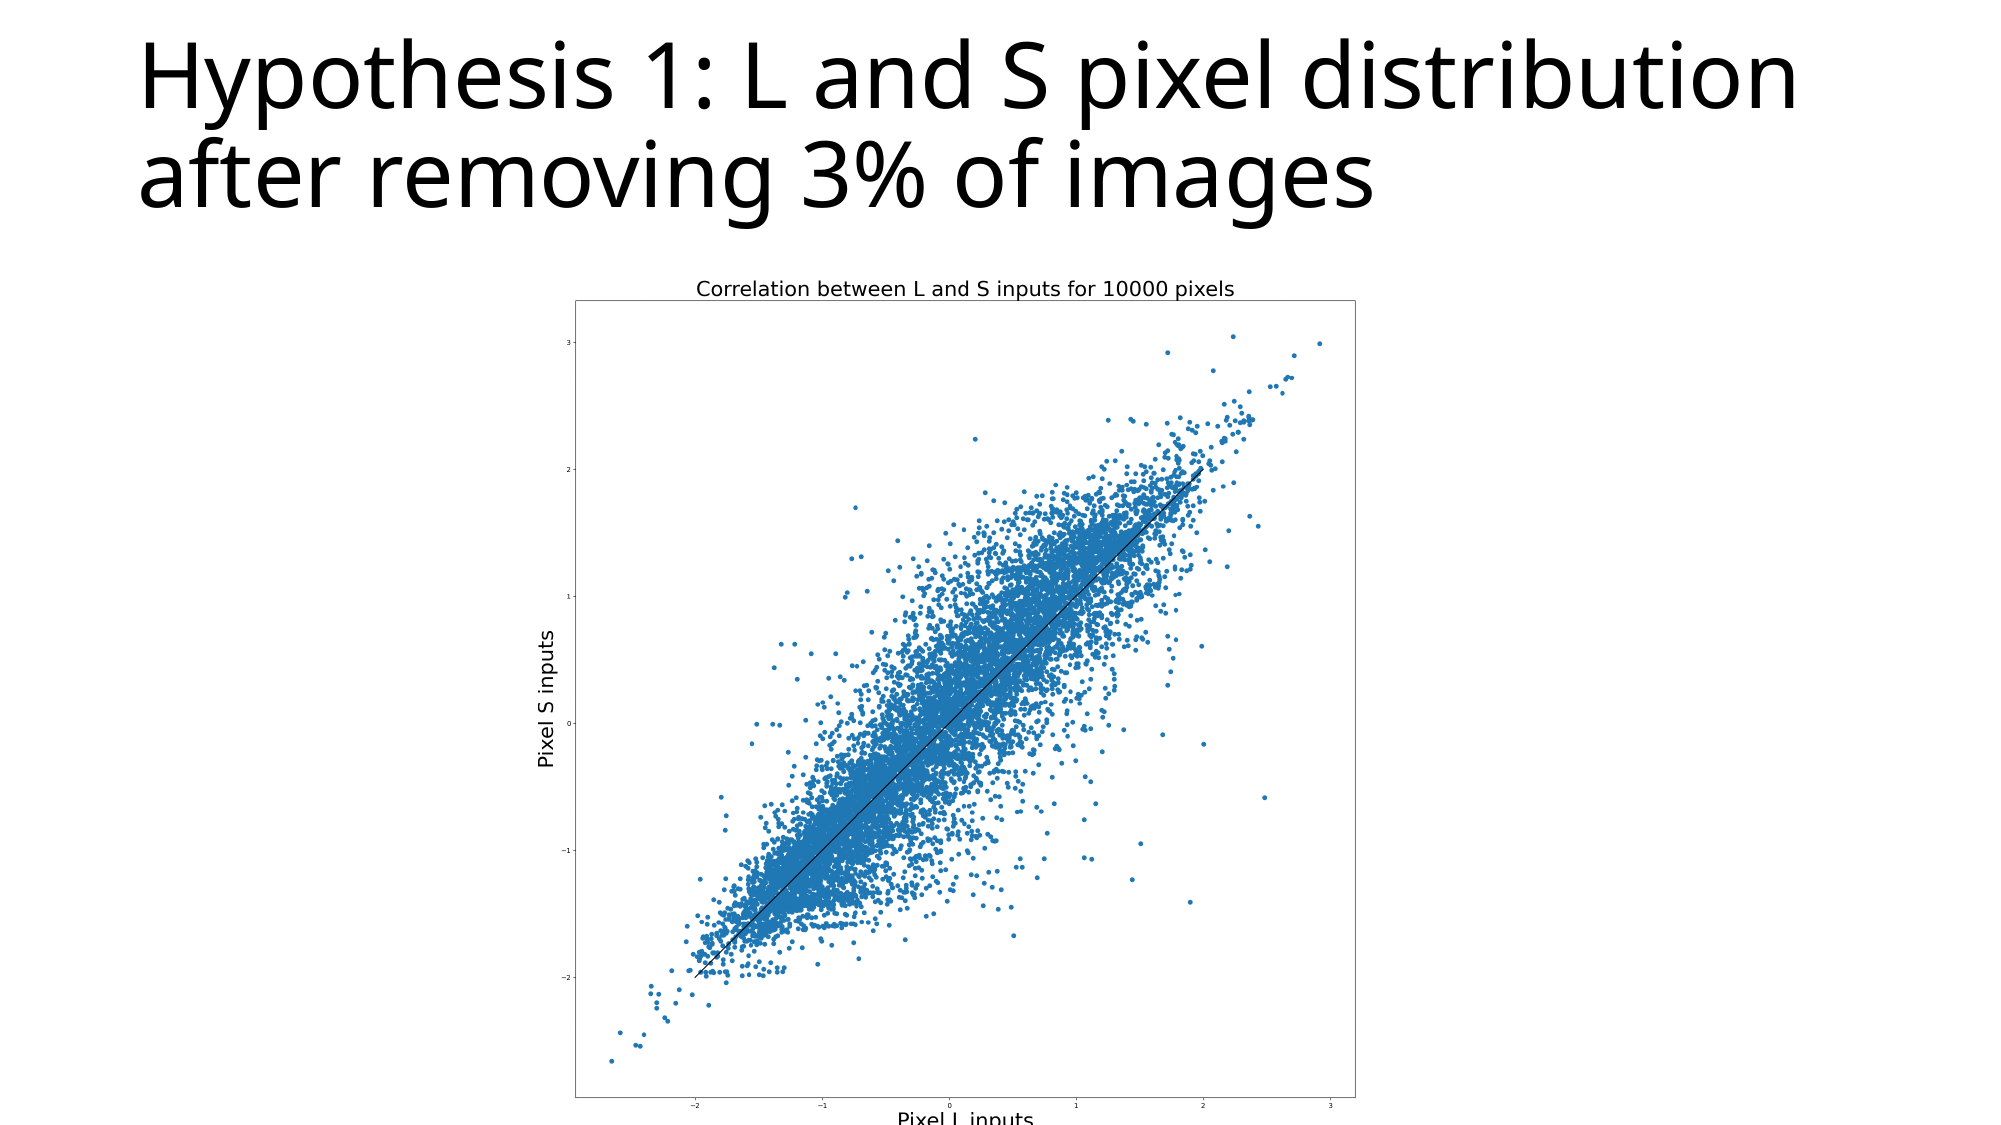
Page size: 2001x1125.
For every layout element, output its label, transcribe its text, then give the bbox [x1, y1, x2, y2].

title Hypothesis 1: L and S pixel distribution after removing 3% of images [122, 19, 1848, 238]
picture [538, 268, 1388, 1125]
